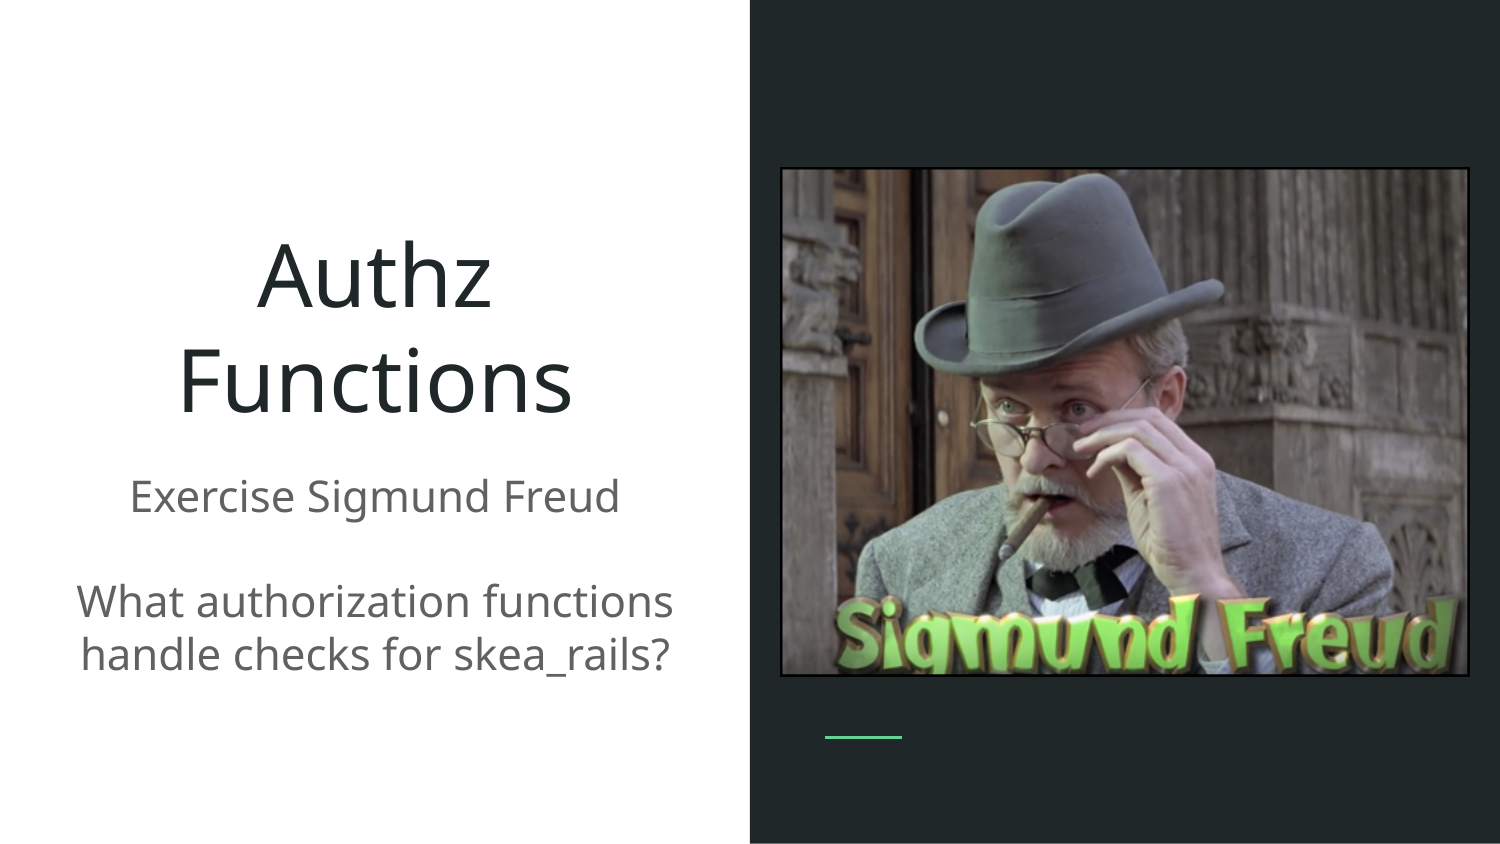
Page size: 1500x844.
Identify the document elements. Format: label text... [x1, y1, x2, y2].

title Authz Functions [43, 197, 708, 446]
subtitle Exercise Sigmund Freud What authorization functions handle checks for skea_rails? [43, 454, 708, 675]
picture [779, 166, 1470, 677]
